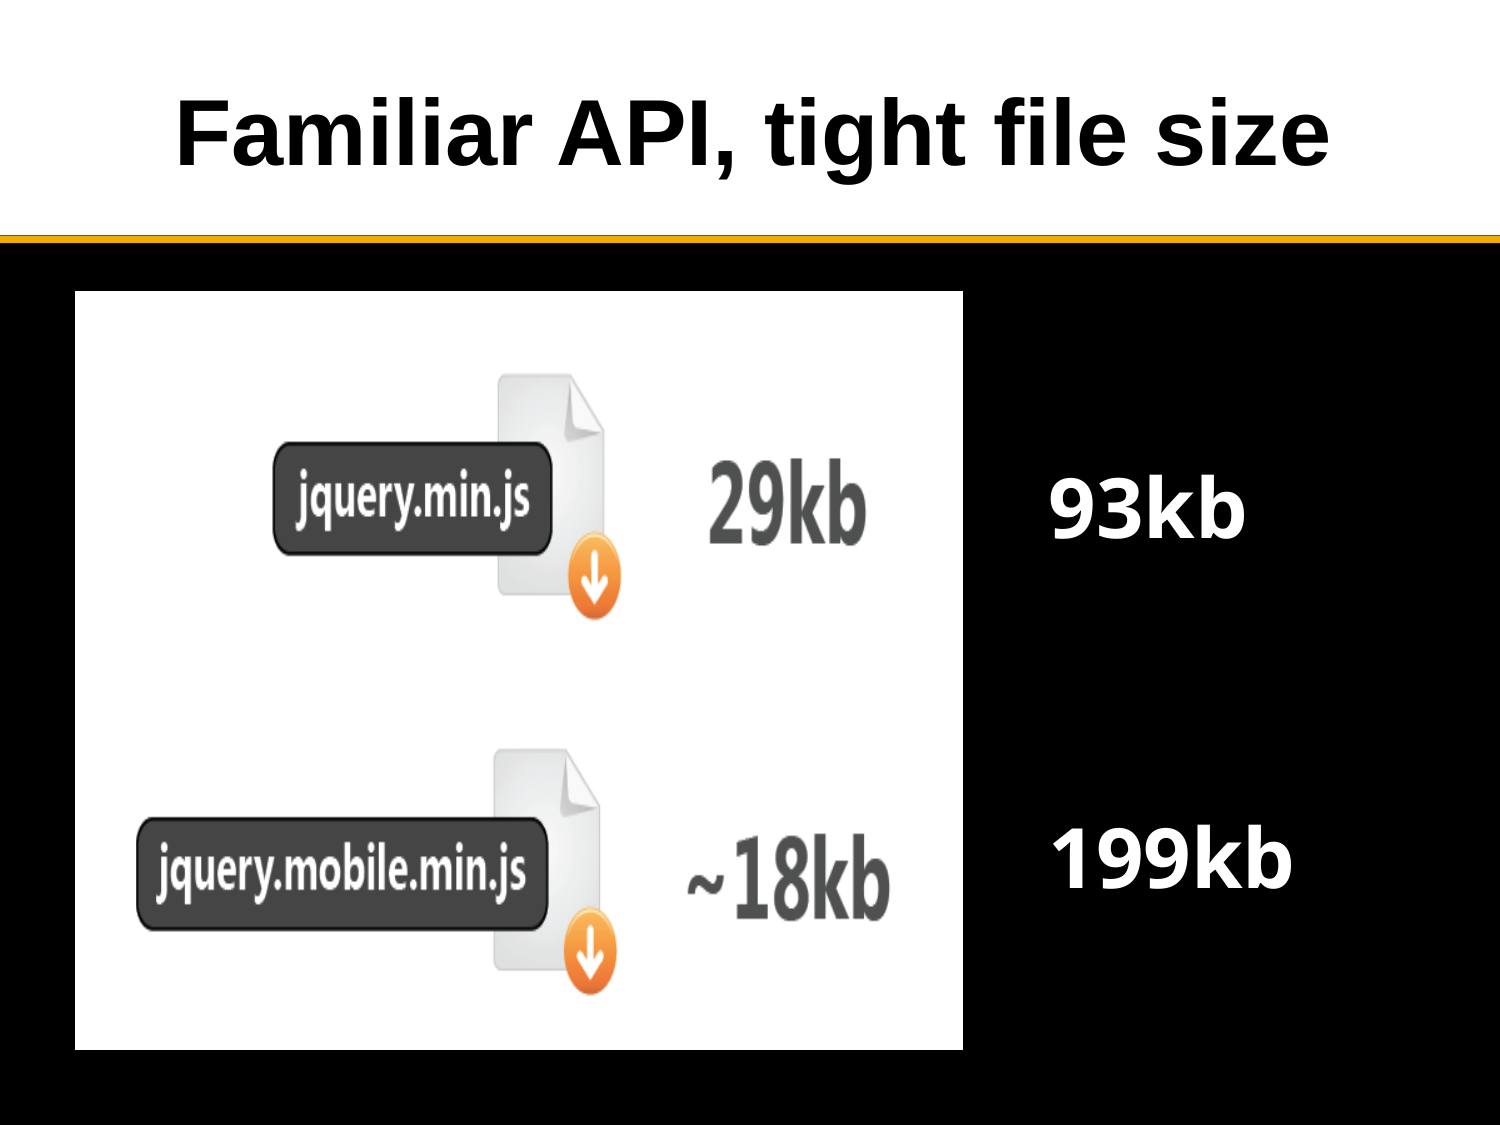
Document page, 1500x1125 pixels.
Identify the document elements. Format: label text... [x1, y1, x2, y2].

title Familiar API, tight file size [75, 25, 1425, 231]
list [74, 291, 963, 1050]
text_box 199kb [1034, 797, 1311, 913]
text_box 93kb [1034, 447, 1264, 563]
